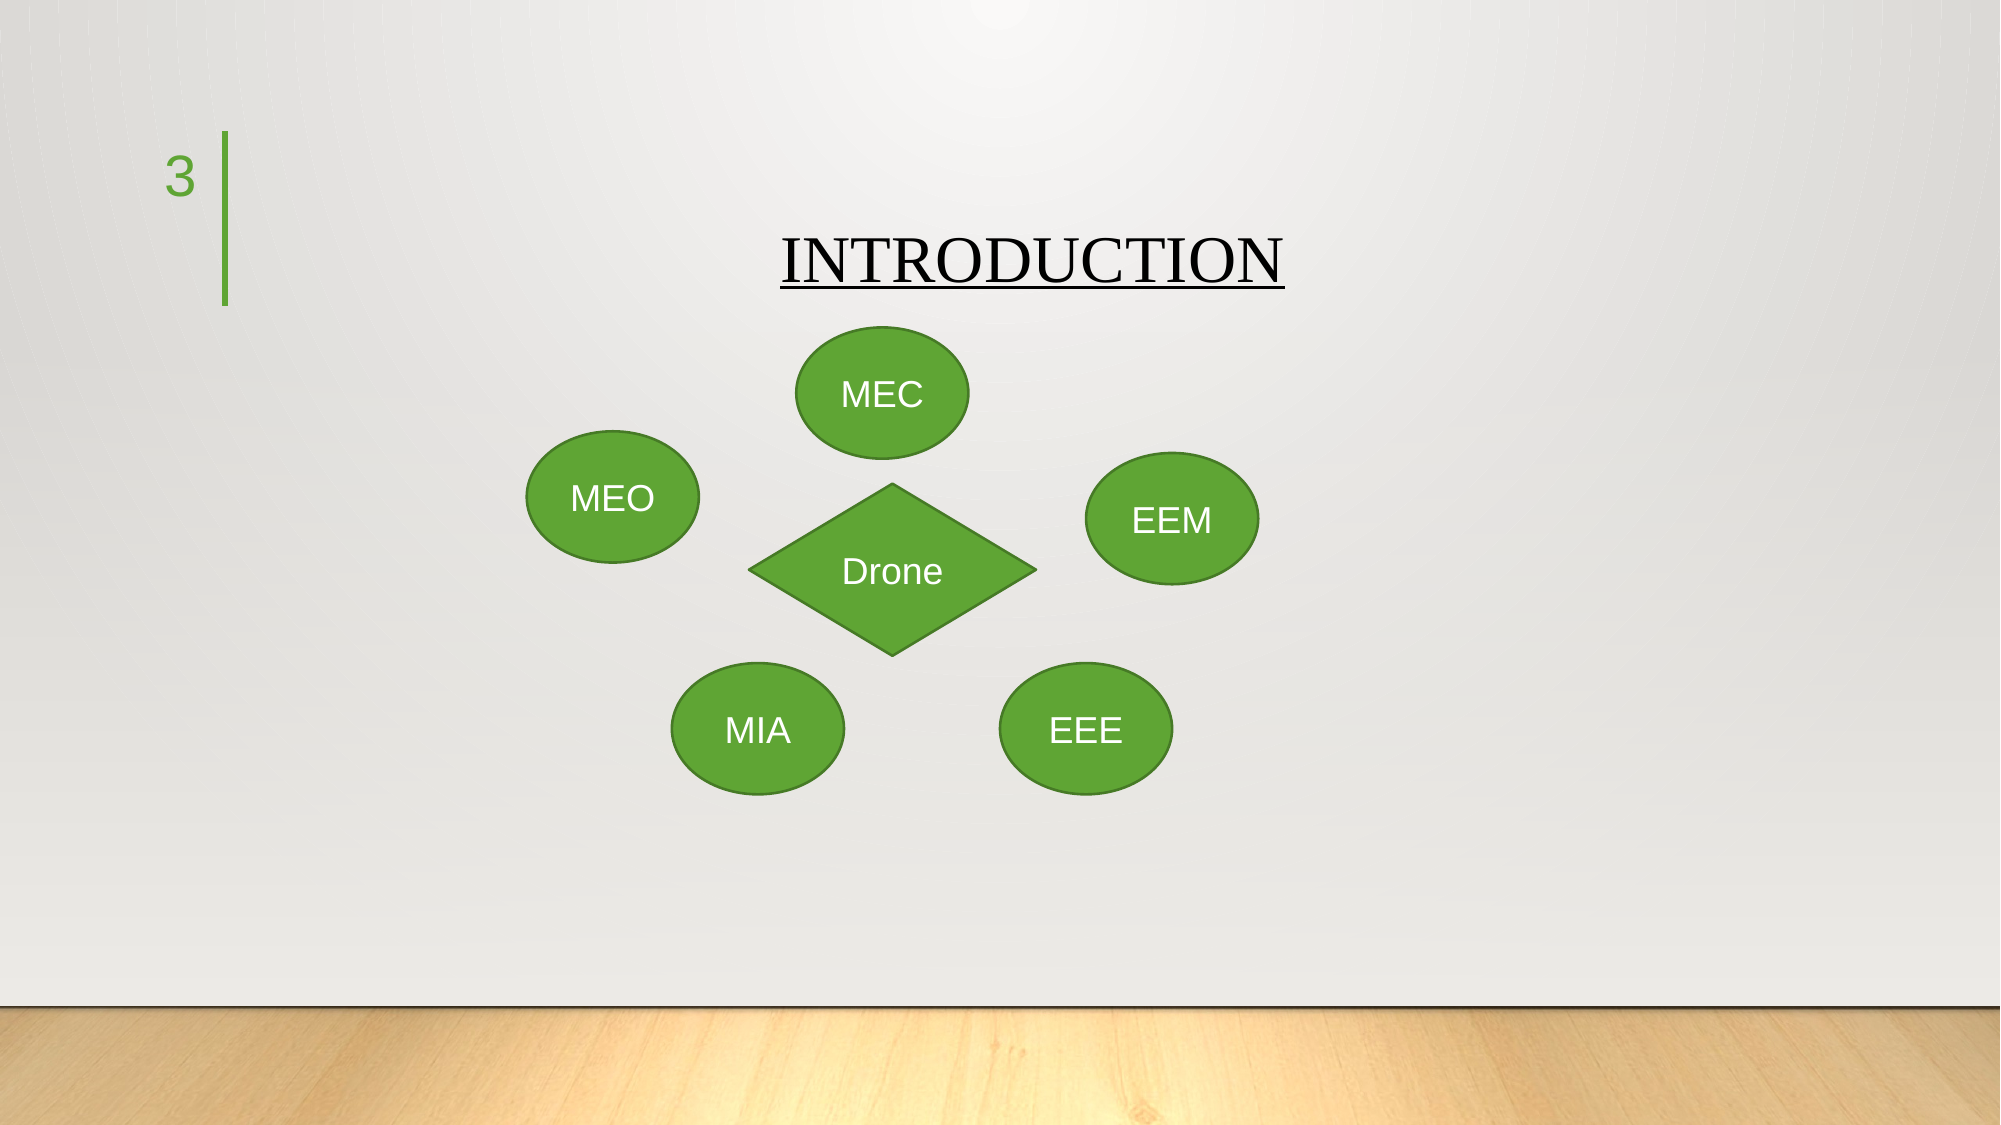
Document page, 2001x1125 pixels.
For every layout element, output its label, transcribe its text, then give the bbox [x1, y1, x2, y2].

slide_number 3 [78, 131, 212, 214]
text_box EEE [998, 661, 1174, 796]
text_box MEO [525, 429, 701, 564]
text_box MIA [670, 661, 846, 796]
picture [0, 1006, 2000, 1125]
text_box EEM [1084, 451, 1260, 586]
text_box MEC [794, 326, 970, 460]
title INTRODUCTION [251, 131, 1814, 305]
text_box Drone [747, 482, 1038, 657]
